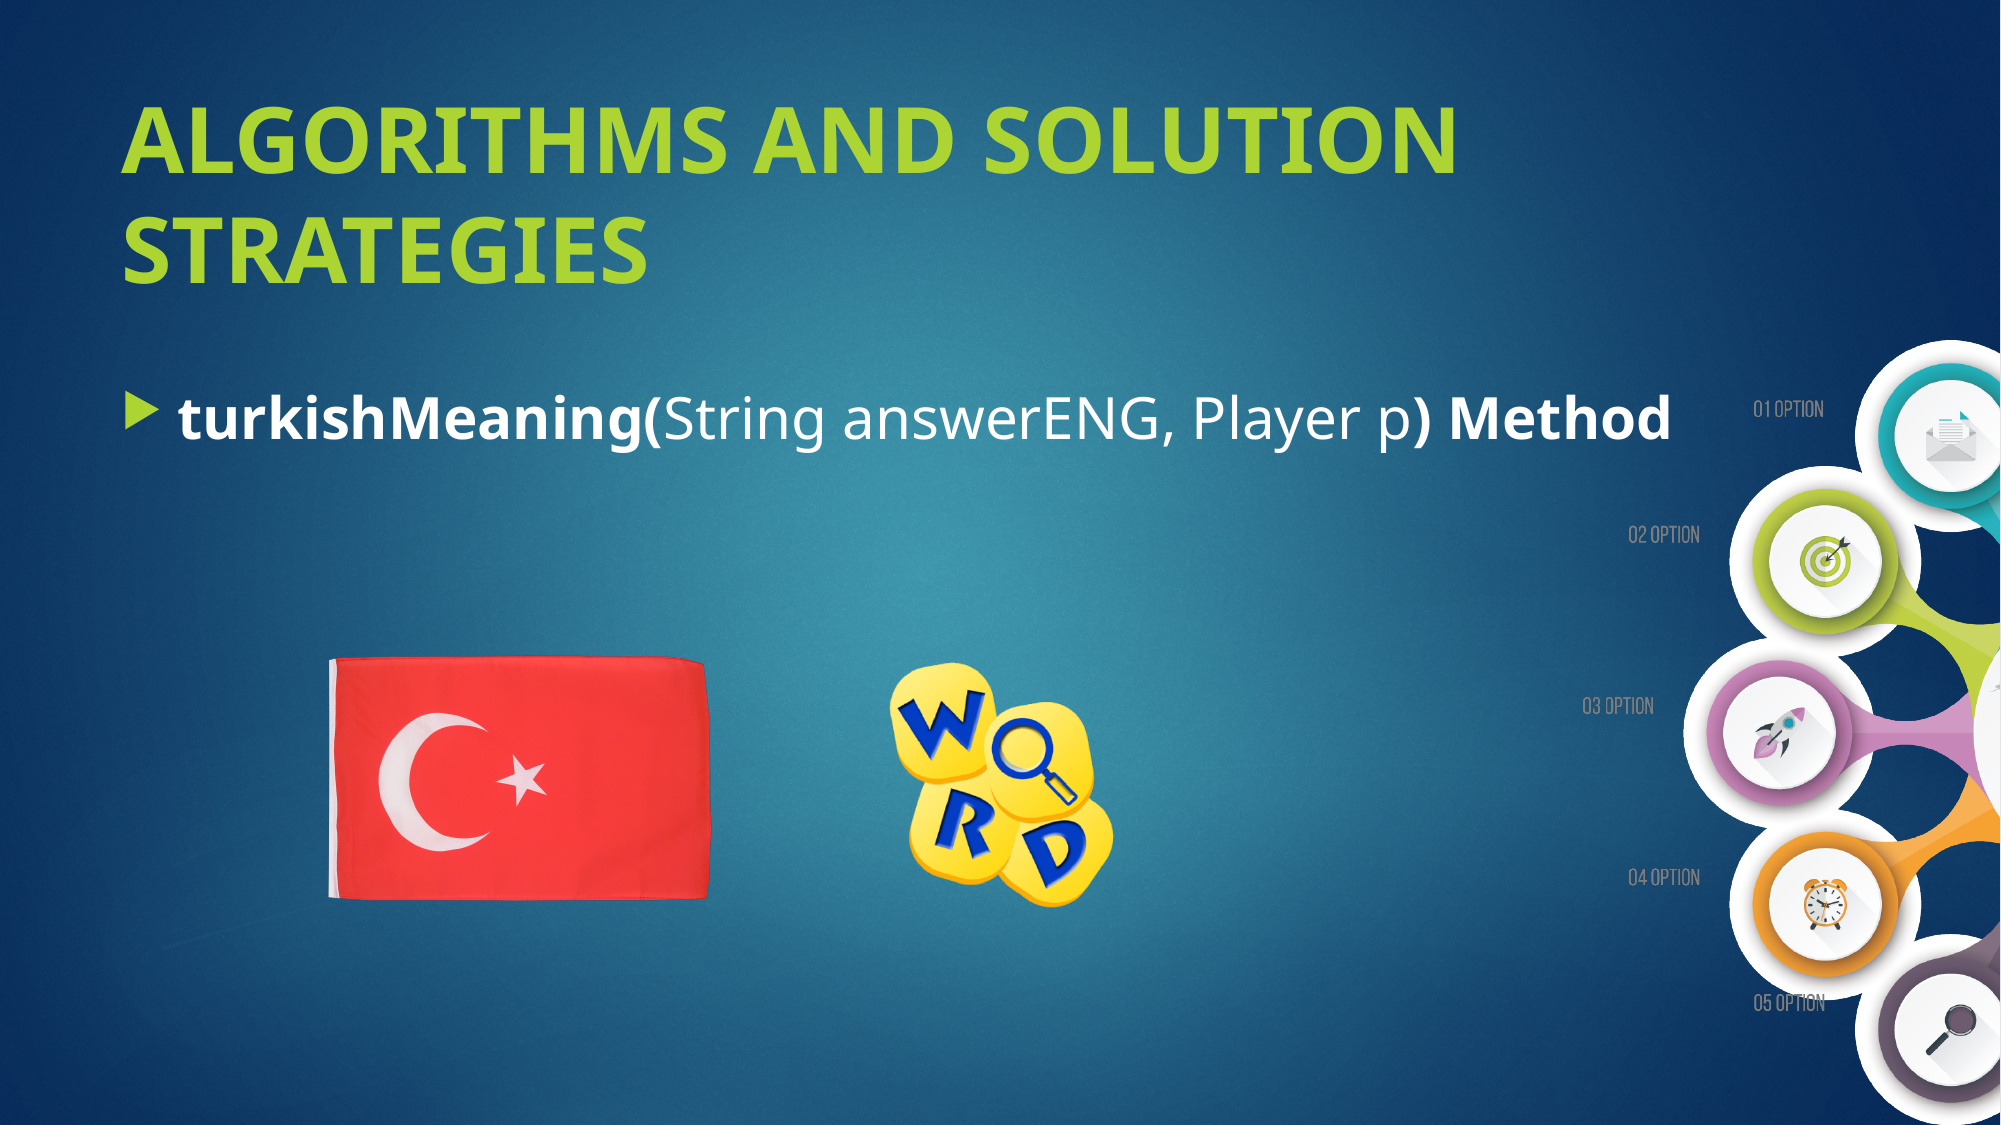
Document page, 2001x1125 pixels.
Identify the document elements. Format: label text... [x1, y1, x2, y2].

picture [877, 658, 1129, 910]
picture [1583, 340, 2000, 1125]
picture [273, 617, 767, 935]
title ALGORITHMS AND SOLUTION STRATEGIES [106, 74, 1649, 304]
list turkishMeaning(String answerENG, Player p) Method [106, 373, 1577, 467]
